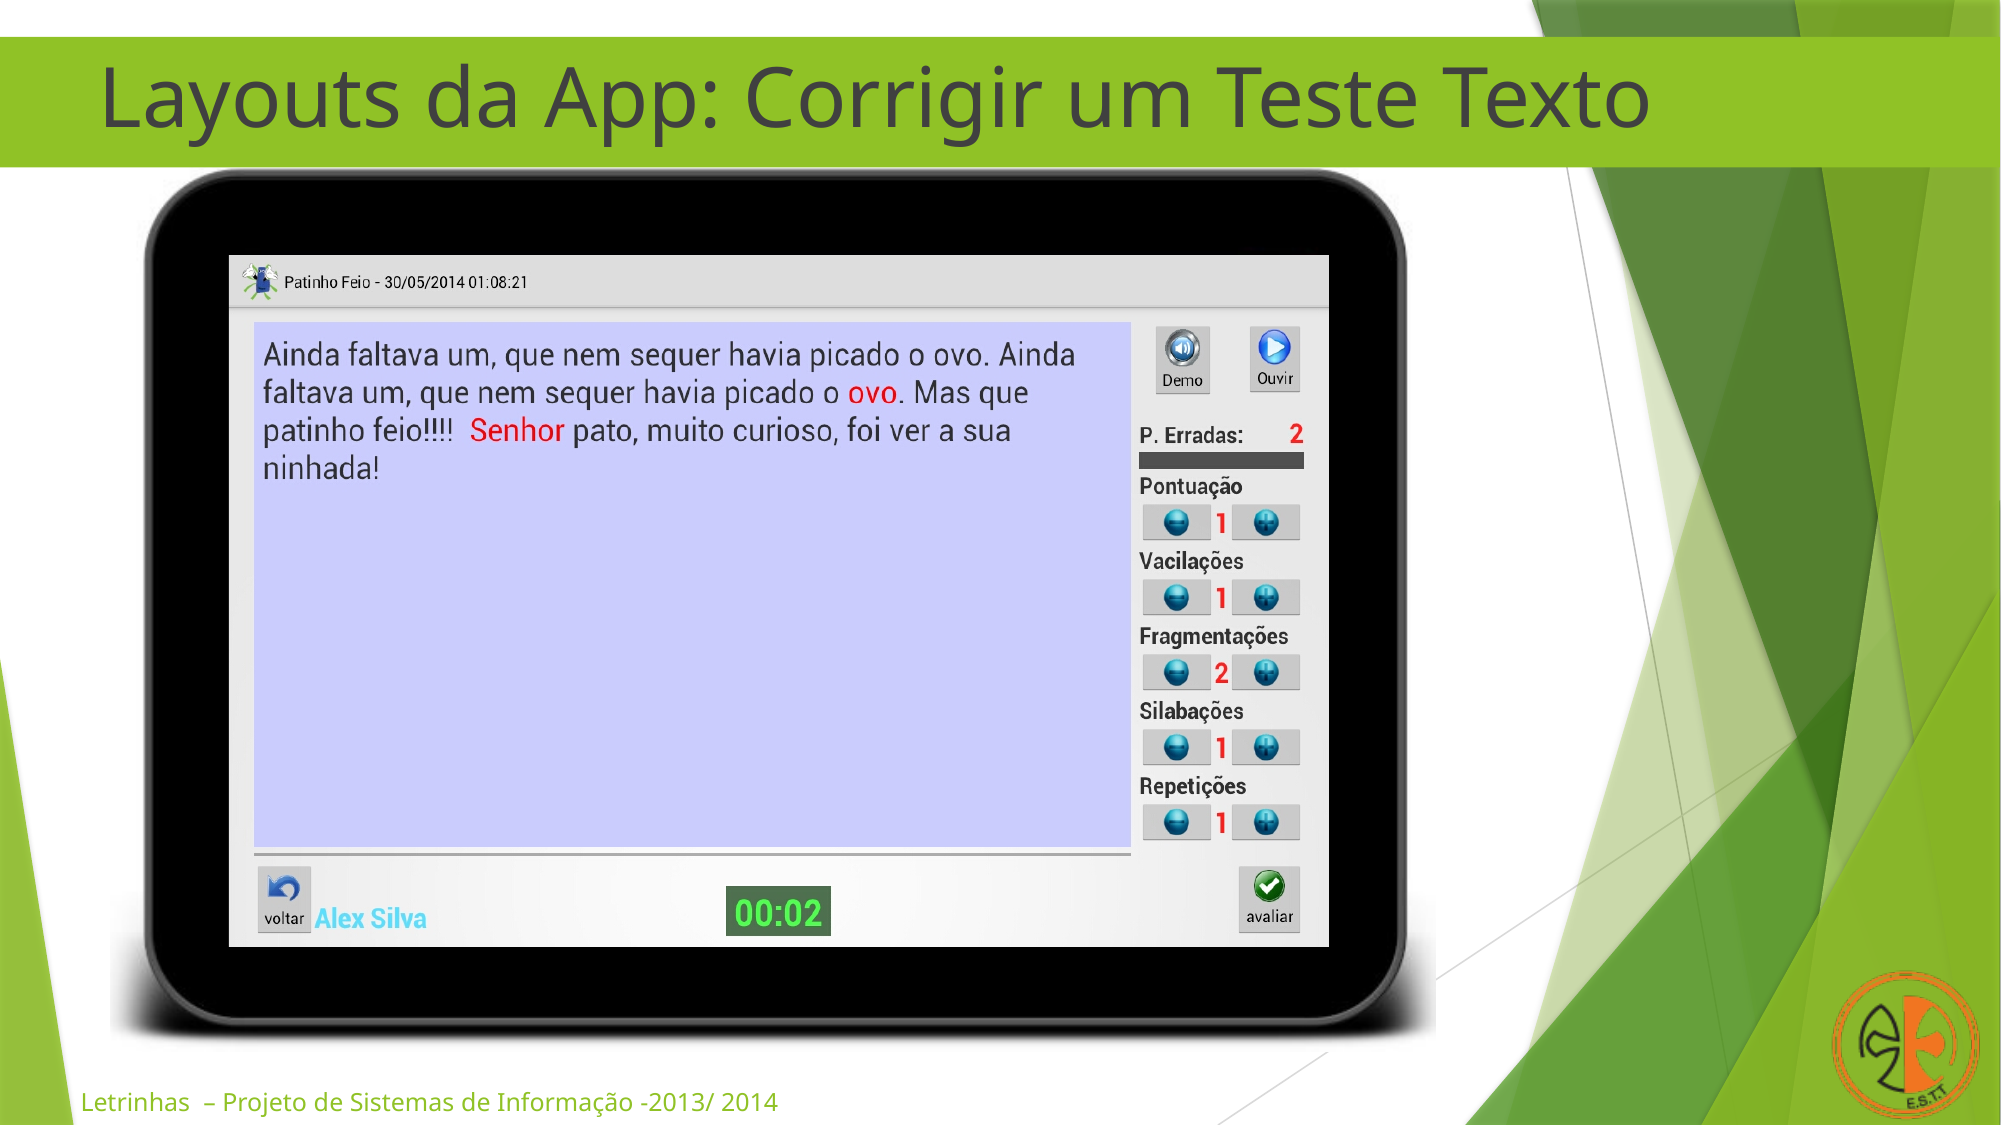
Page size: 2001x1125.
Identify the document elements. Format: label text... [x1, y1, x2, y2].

text_box Layouts da App: Corrigir um Teste Texto [0, 36, 2000, 168]
picture [1811, 967, 2000, 1125]
picture [109, 167, 1437, 1053]
text_box Letrinhas – Projeto de Sistemas de Informação -2013/ 2014 [65, 1079, 1066, 1124]
